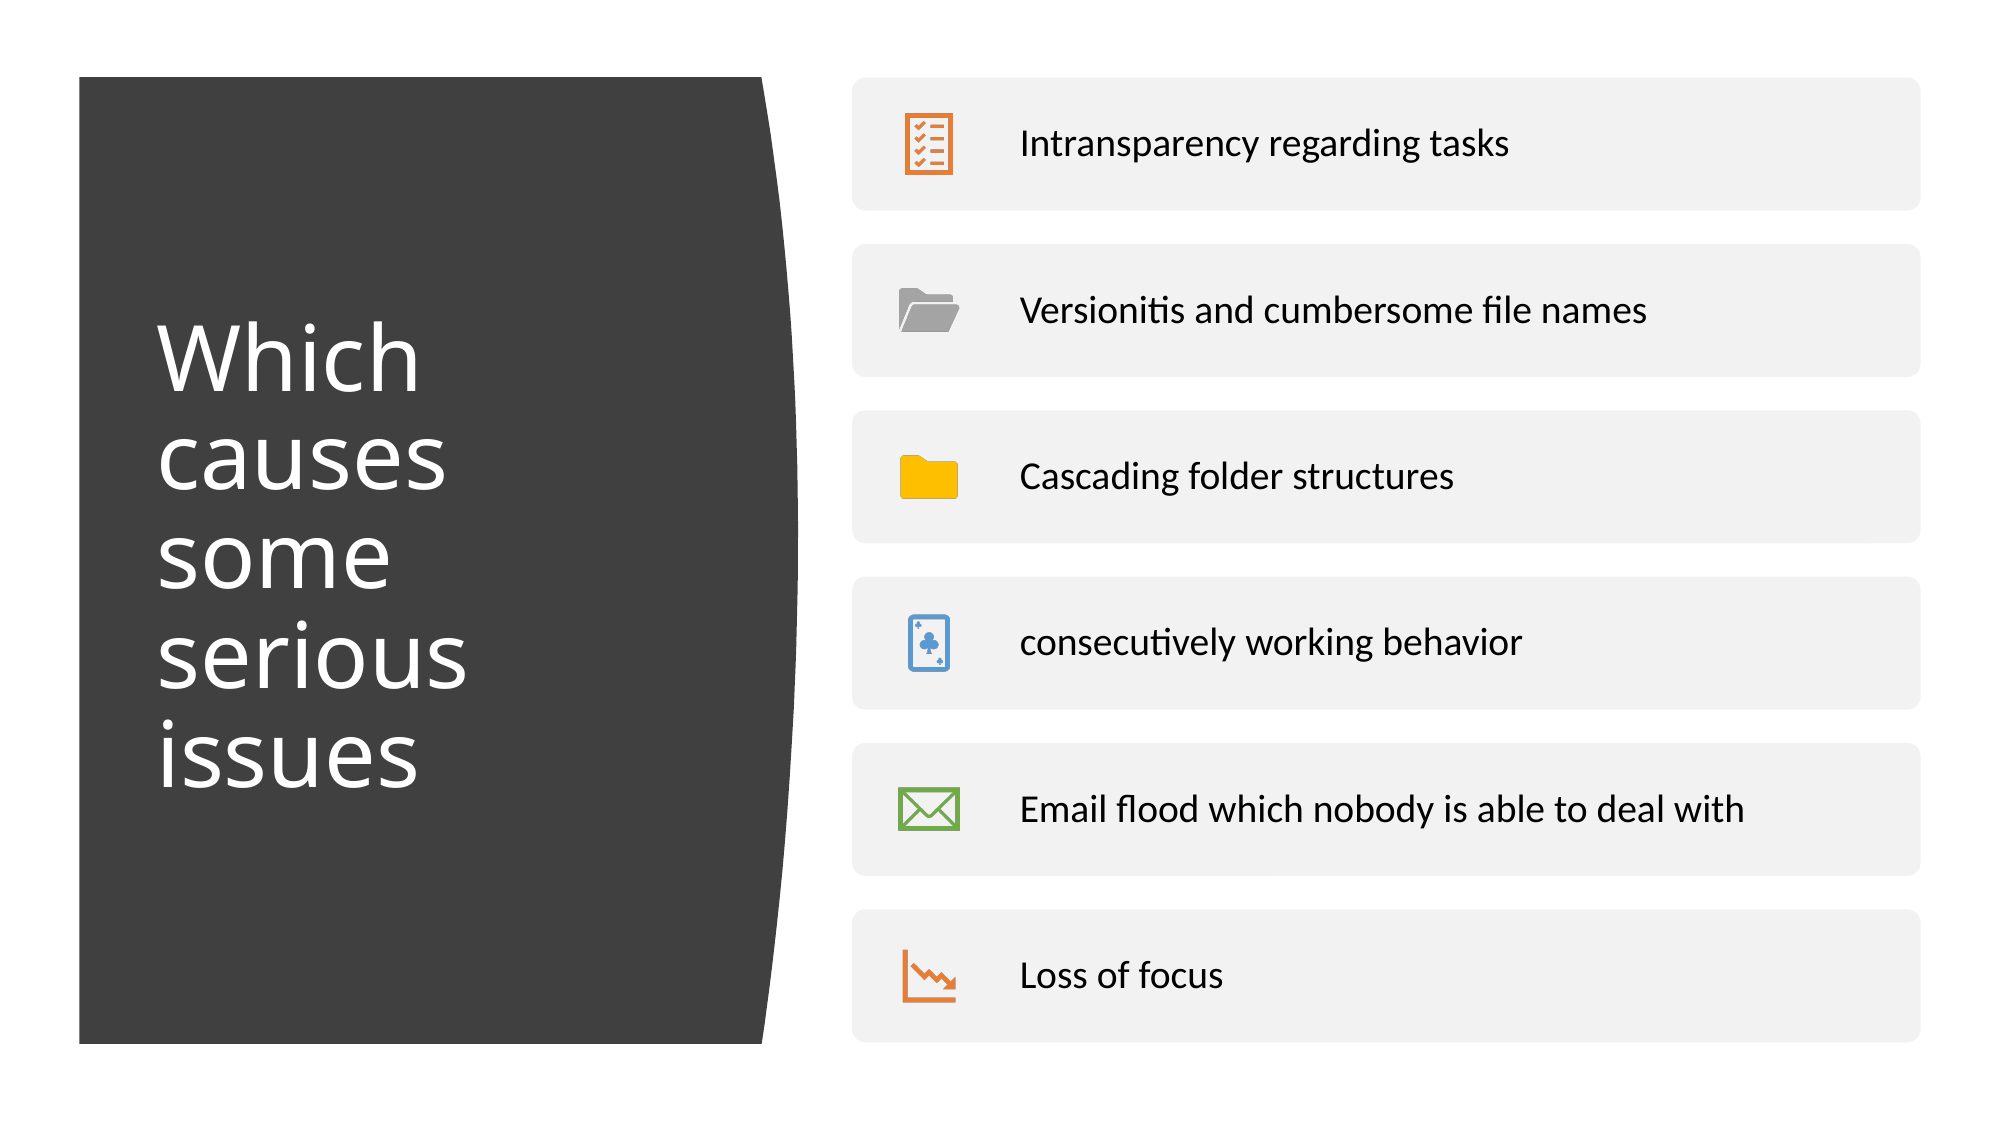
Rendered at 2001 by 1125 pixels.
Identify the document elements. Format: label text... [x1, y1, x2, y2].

text_box [78, 76, 800, 1045]
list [852, 77, 1921, 1043]
title Which causes some serious issues [141, 166, 702, 953]
